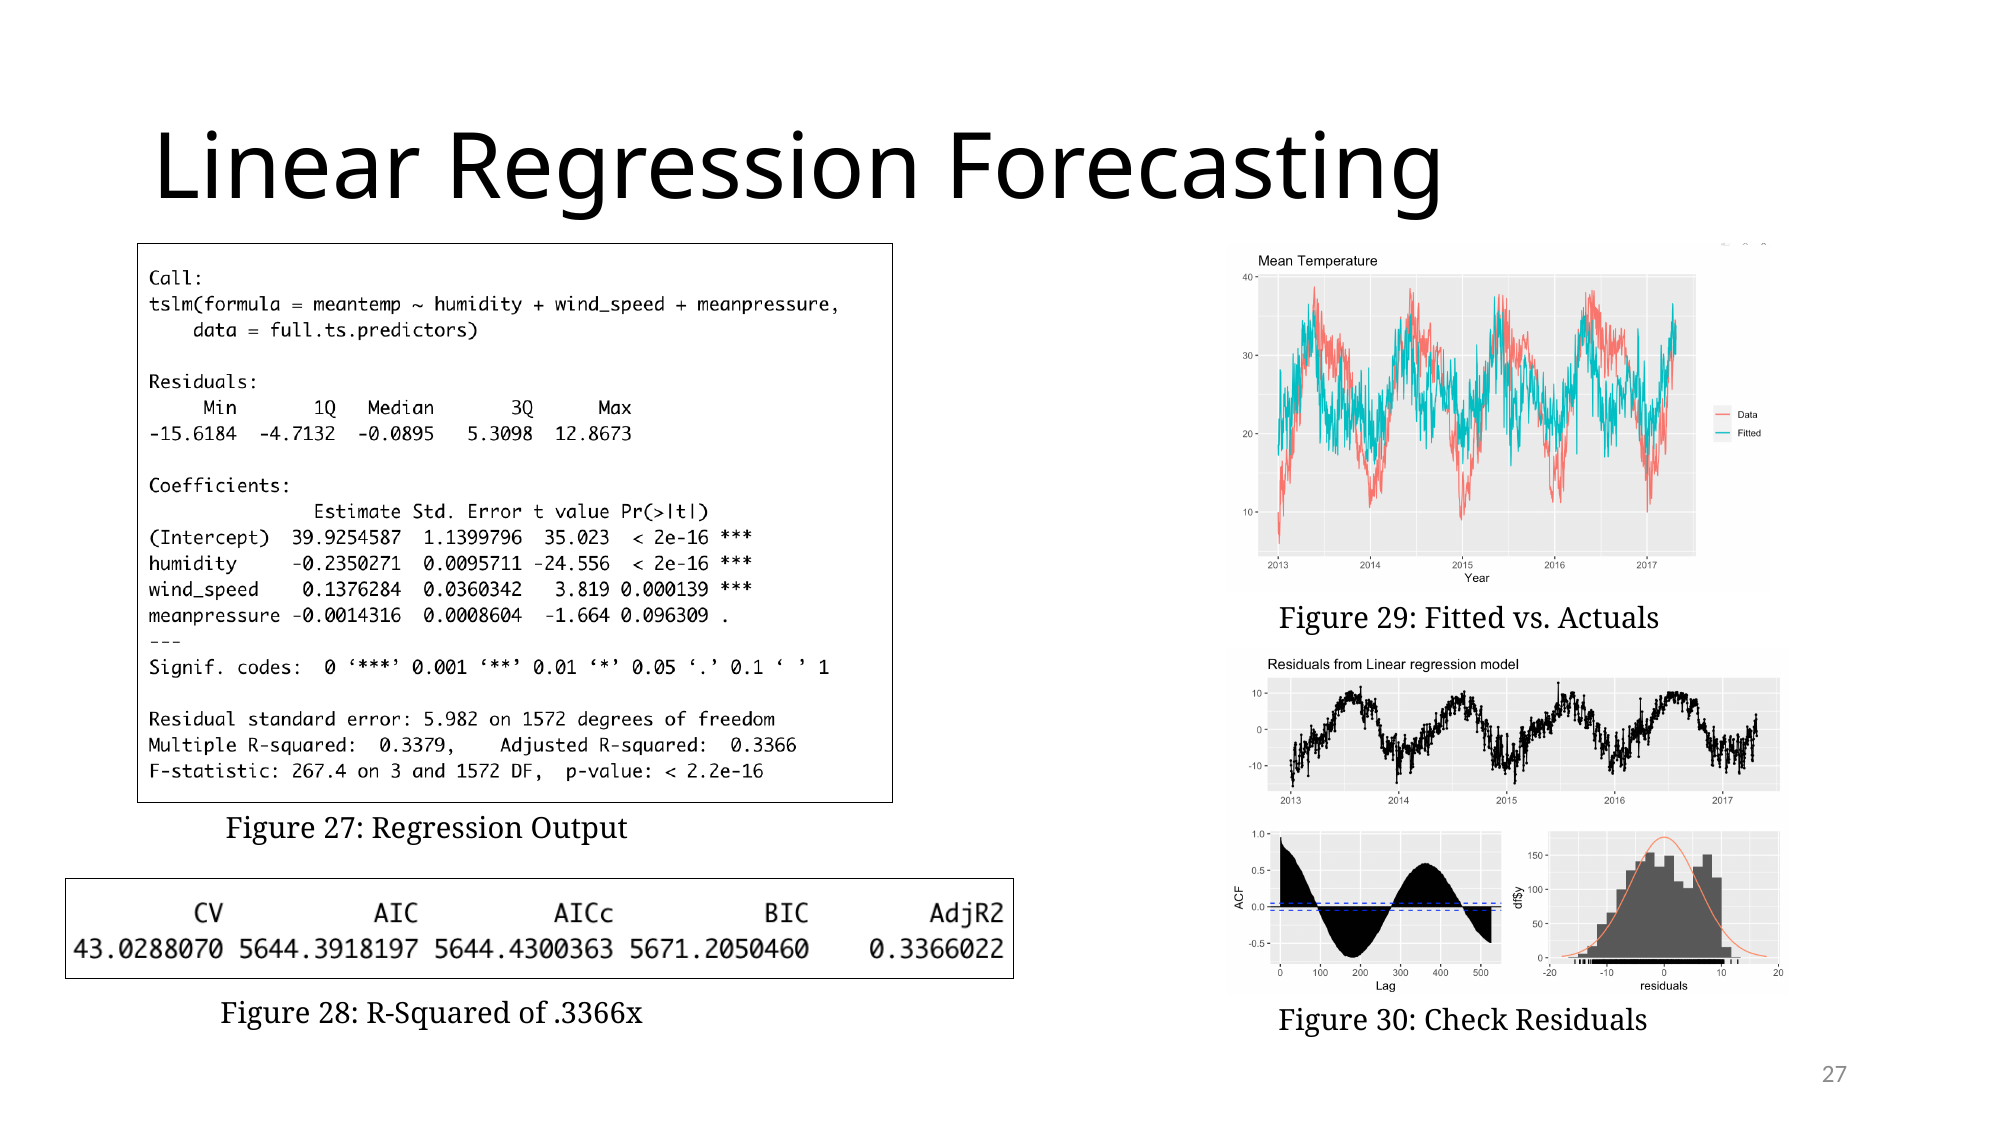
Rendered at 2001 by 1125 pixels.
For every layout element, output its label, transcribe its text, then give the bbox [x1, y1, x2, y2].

text_box Figure 28: R-Squared of .3366x [205, 987, 658, 1037]
picture [65, 878, 1014, 979]
picture [137, 243, 893, 803]
text_box Figure 30: Check Residuals [1263, 996, 1664, 1044]
text_box Figure 27: Regression Output [210, 803, 643, 853]
picture [1226, 243, 1771, 592]
text_box Figure 29: Fitted vs. Actuals [1264, 592, 1675, 642]
title Linear Regression Forecasting [137, 59, 1863, 278]
picture [1226, 647, 1789, 996]
slide_number 27 [1412, 1042, 1863, 1103]
